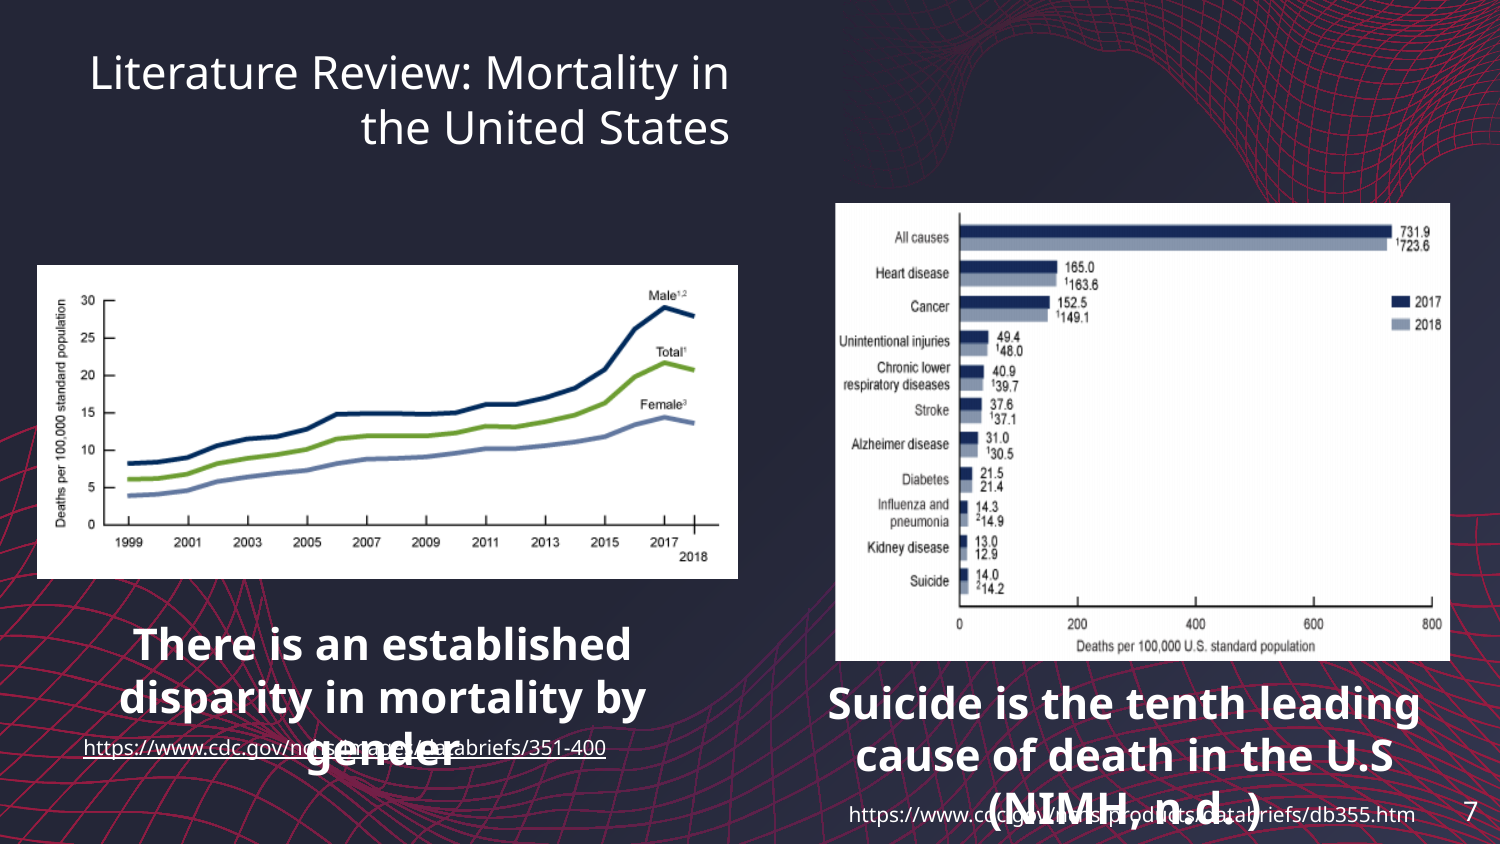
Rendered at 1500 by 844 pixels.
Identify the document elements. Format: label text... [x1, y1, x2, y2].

text_box There is an established disparity in mortality by gender [24, 601, 741, 728]
text_box Suicide is the tenth leading cause of death in the U.S (NIMH, n.d. ) [761, 660, 1488, 758]
slide_number 7 [1403, 779, 1494, 844]
picture [835, 202, 1451, 661]
text_box https://www.cdc.gov/nchs/images/databriefs/351-400 [68, 715, 698, 803]
text_box https://www.cdc.gov/nchs/products/databriefs/db355.htm [833, 786, 1403, 822]
picture [37, 265, 739, 579]
title Literature Review: Mortality in the United States [30, 28, 746, 184]
